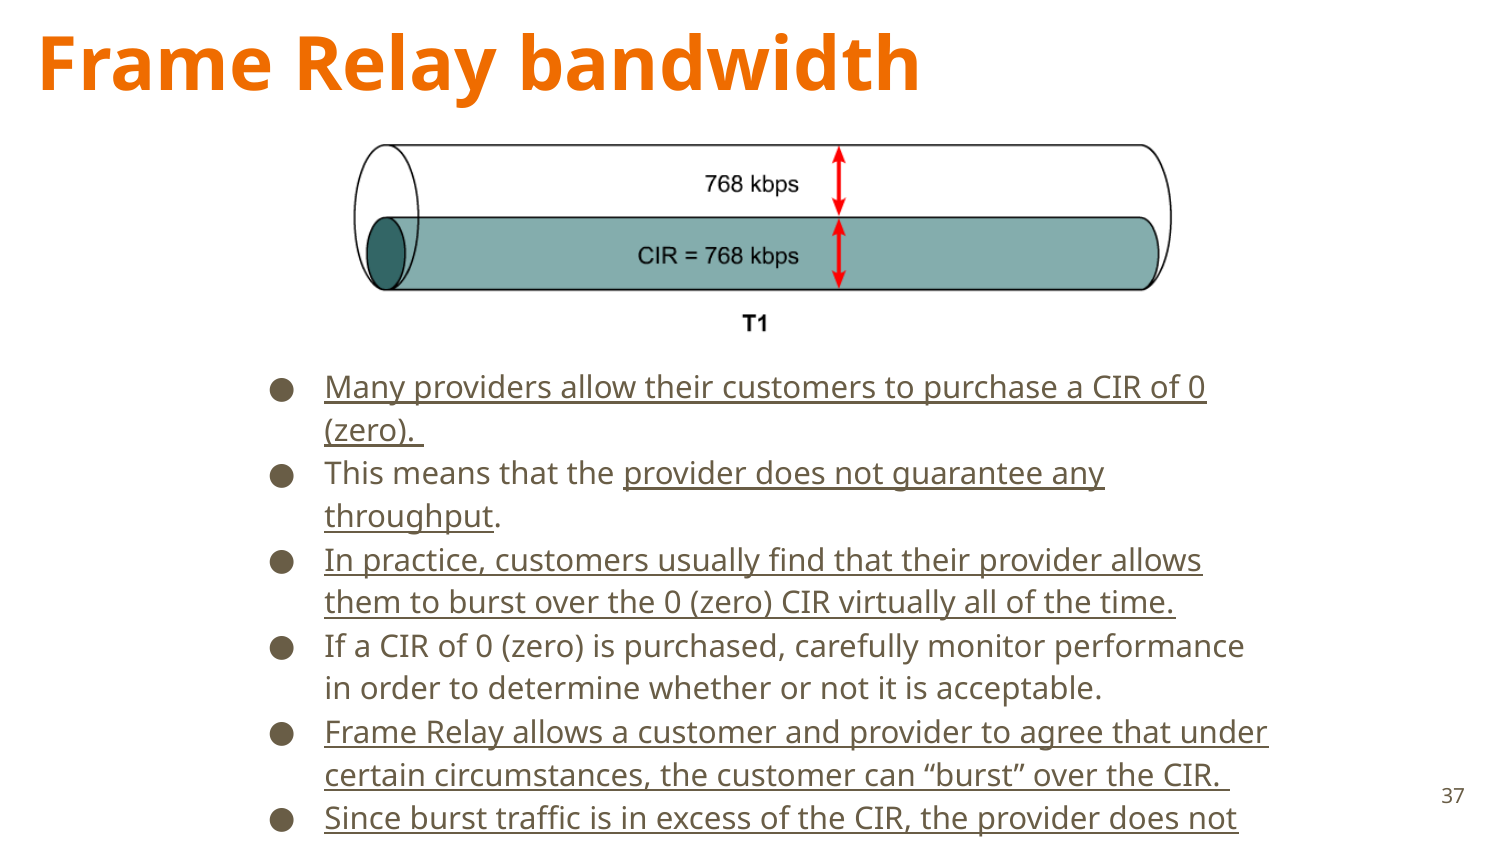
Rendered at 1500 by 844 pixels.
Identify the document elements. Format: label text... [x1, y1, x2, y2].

list Many providers allow their customers to purchase a CIR of 0 (zero). This means that the provider does not guarantee any throughput. In practice, customers usually find that their provider allows them to burst over the 0 (zero) CIR virtually all of the time. If a CIR of 0 (zero) is purchased, carefully monitor performance in order to determine whether or not it is acceptable. Frame Relay allows a customer and provider to agree that under certain circumstances, the customer can “burst” over the CIR. Since burst traffic is in excess of the CIR, the provider does not guarantee that it will deliver the frames. [234, 346, 1285, 807]
slide_number 37 [1389, 764, 1480, 830]
title Frame Relay bandwidth [21, 0, 1316, 164]
picture [337, 131, 1182, 341]
